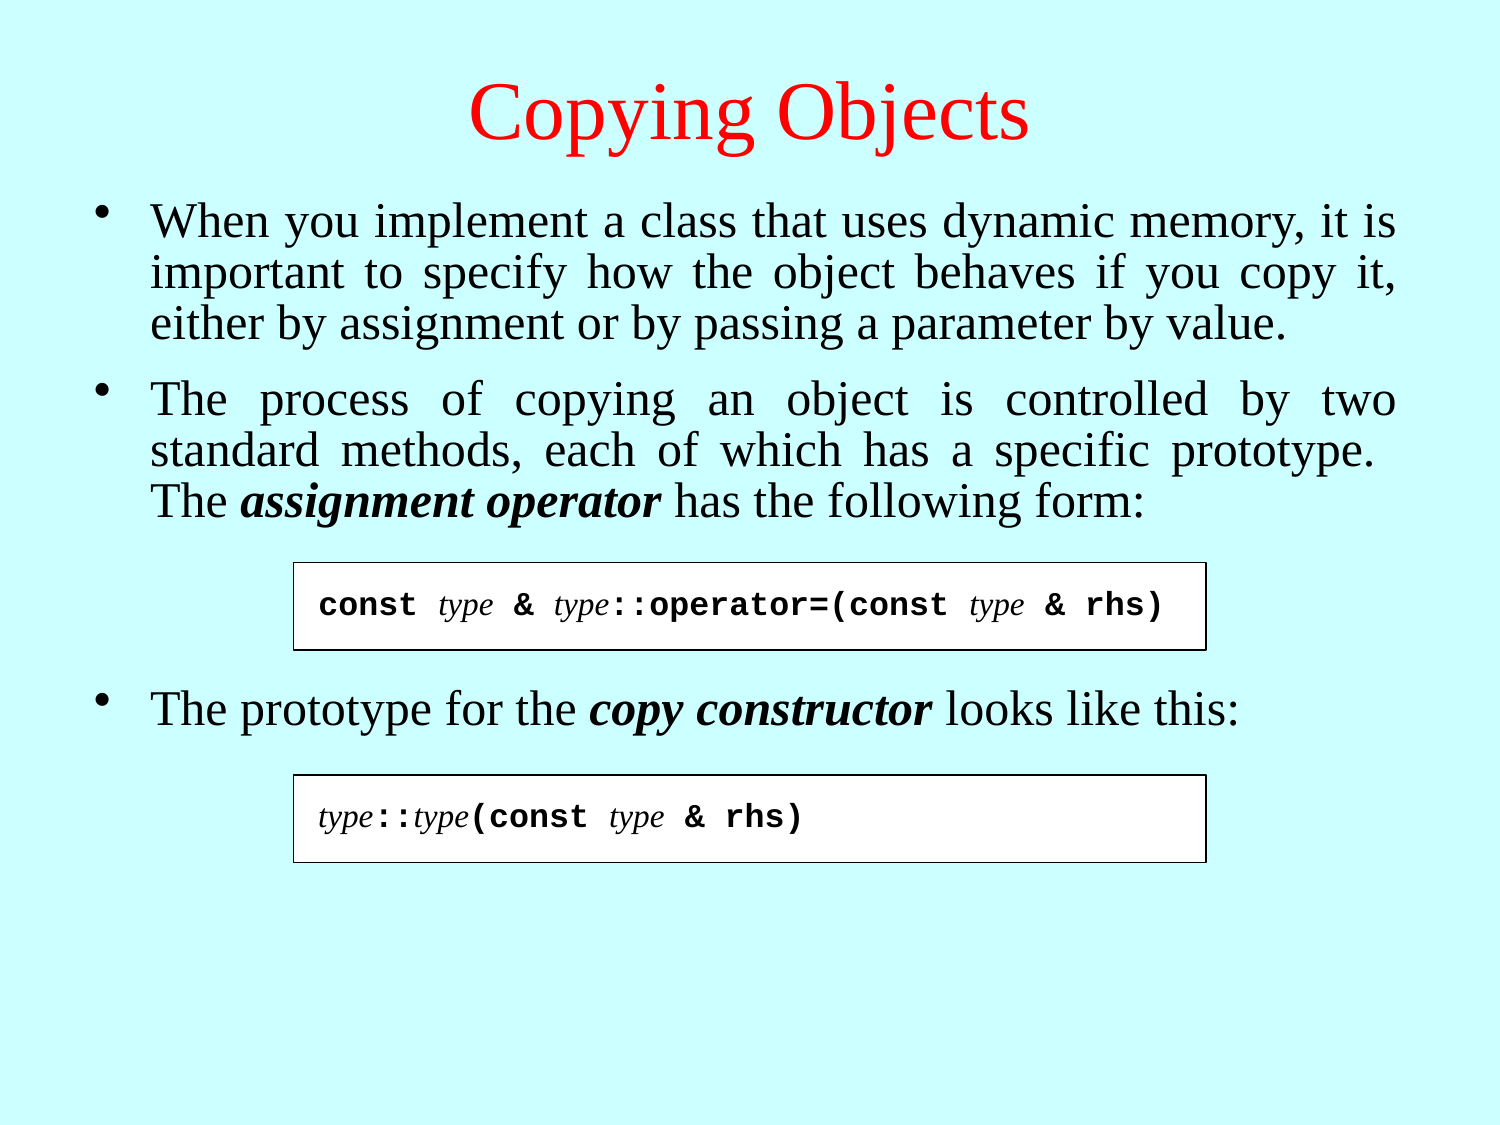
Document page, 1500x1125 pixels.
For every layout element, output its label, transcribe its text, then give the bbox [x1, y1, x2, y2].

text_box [293, 562, 1207, 651]
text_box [293, 774, 1207, 863]
text_box When you implement a class that uses dynamic memory, it is important to specify how the object behaves if you copy it, either by assignment or by passing a parameter by value. The process of copying an object is controlled by two standard methods, each of which has a specific prototype. The assignment operator has the following form: [79, 189, 1413, 600]
title Copying Objects [0, 12, 1500, 201]
text_box The prototype for the copy constructor looks like this: [78, 677, 1413, 775]
